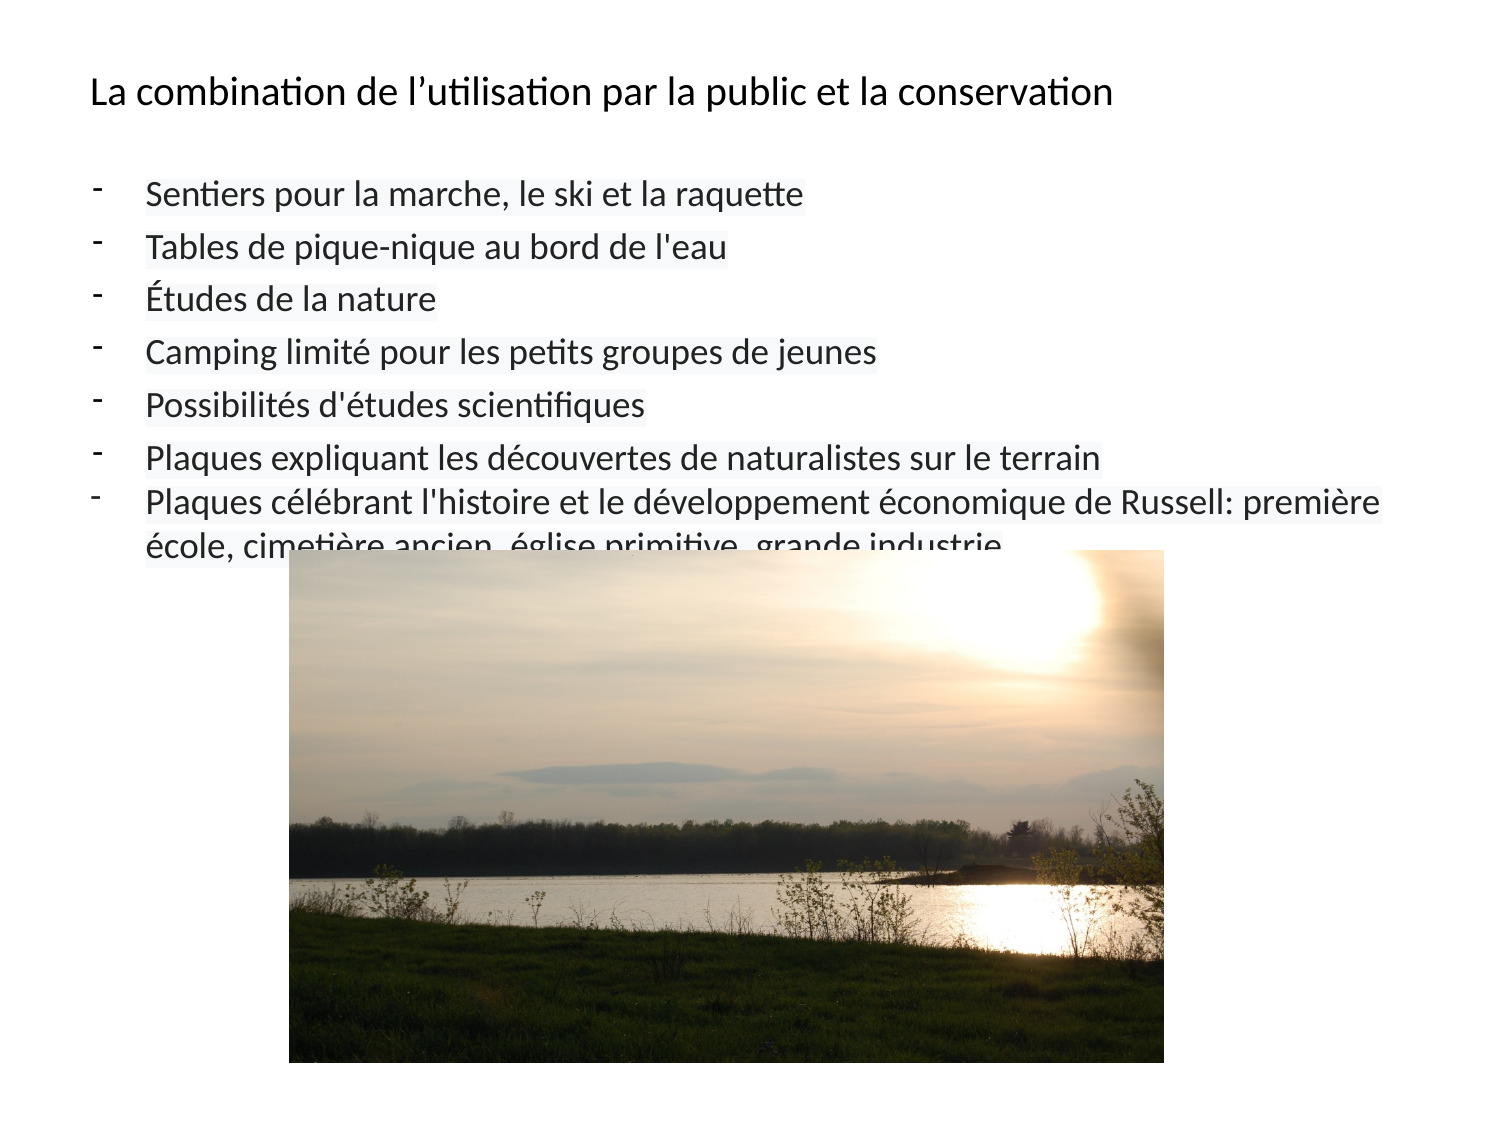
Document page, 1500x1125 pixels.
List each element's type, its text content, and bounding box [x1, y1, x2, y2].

picture [288, 550, 1164, 1063]
list La combination de l’utilisation par la public et la conservation Sentiers pour la marche, le ski et la raquette Tables de pique-nique au bord de l'eau Études de la nature Camping limité pour les petits groupes de jeunes Possibilités d'études scientifiques Plaques expliquant les découvertes de naturalistes sur le terrain Plaques célébrant l'histoire et le développement économique de Russell: première école, cimetière ancien, église primitive, grande industrie [75, 66, 1424, 575]
